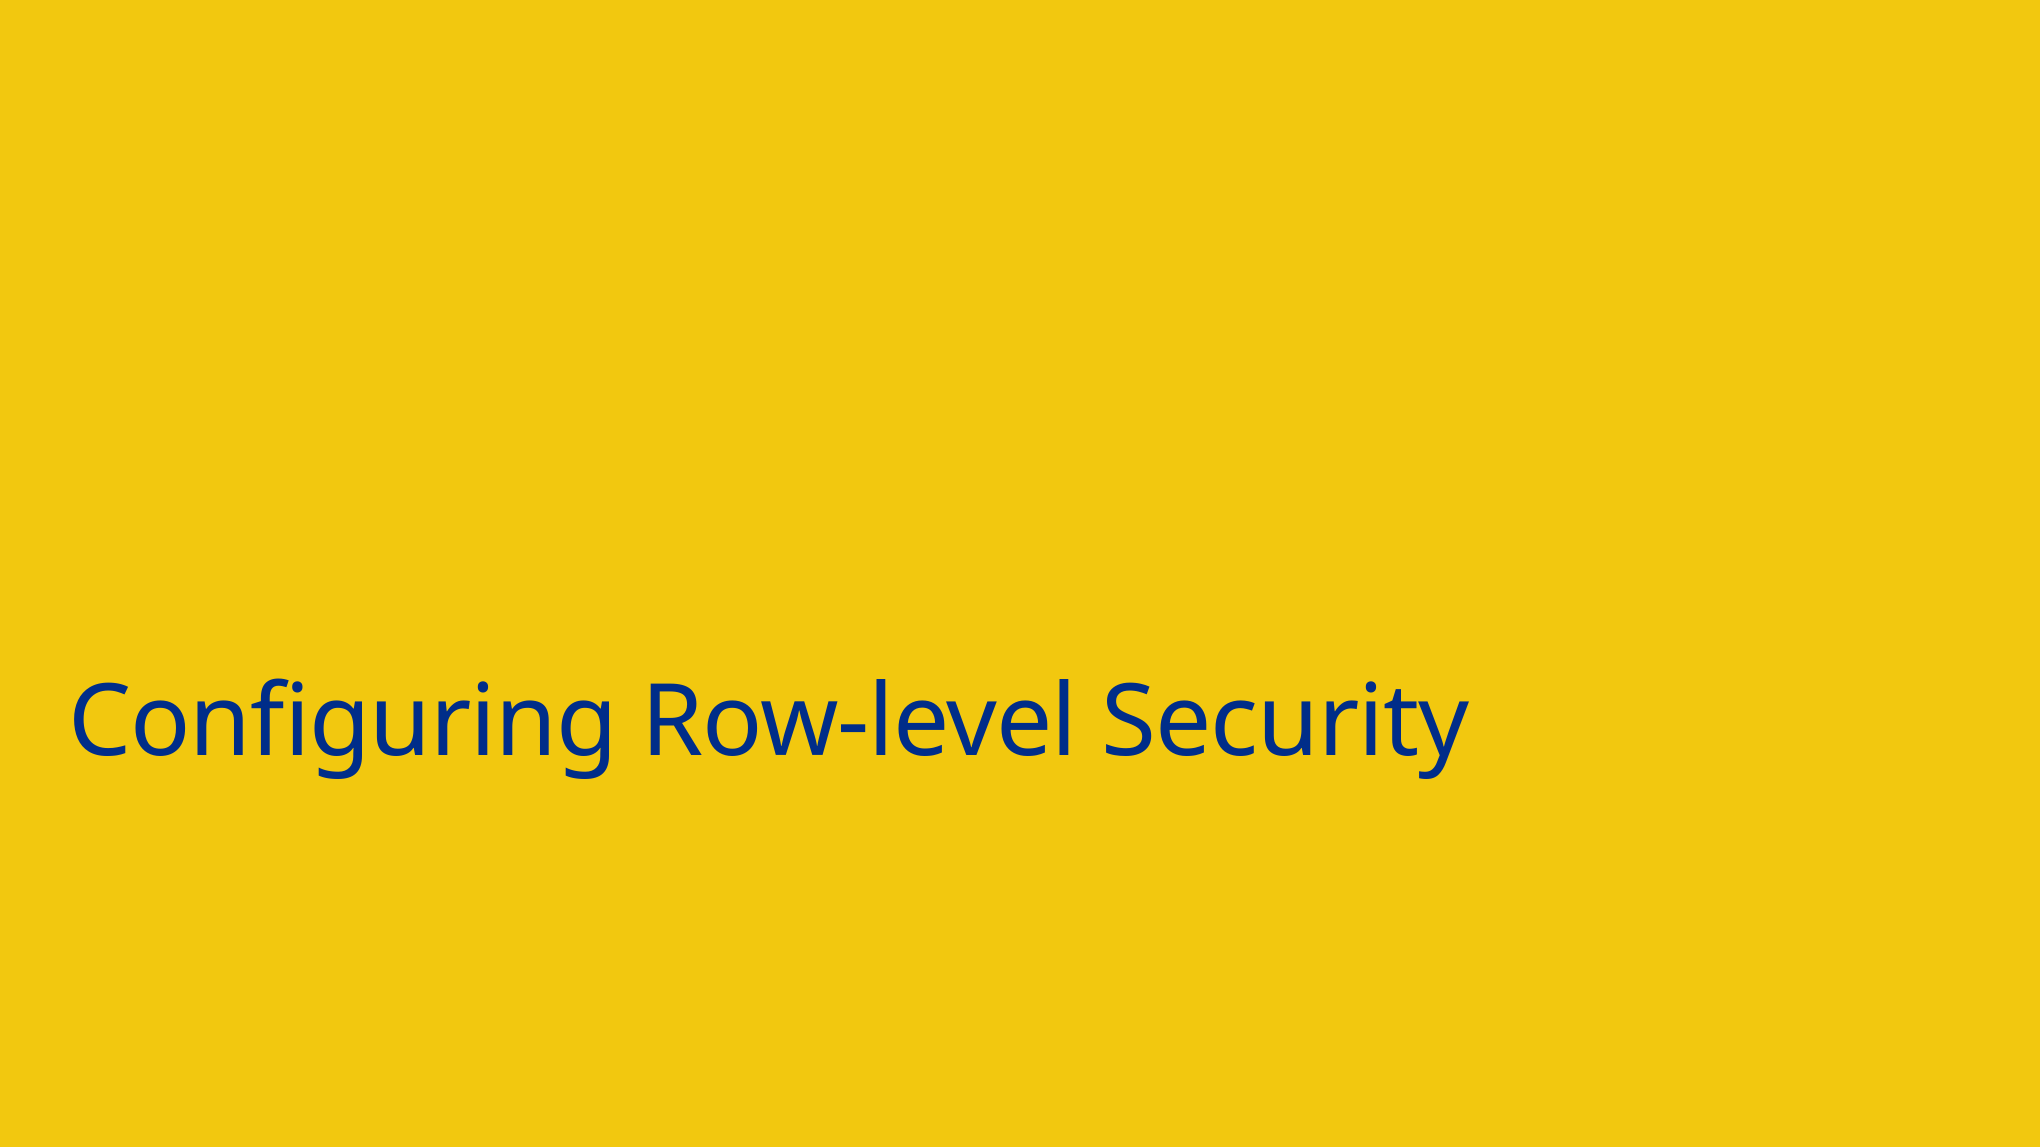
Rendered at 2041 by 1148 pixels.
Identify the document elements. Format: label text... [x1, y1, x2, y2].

title Configuring Row-level Security [68, 506, 1680, 807]
